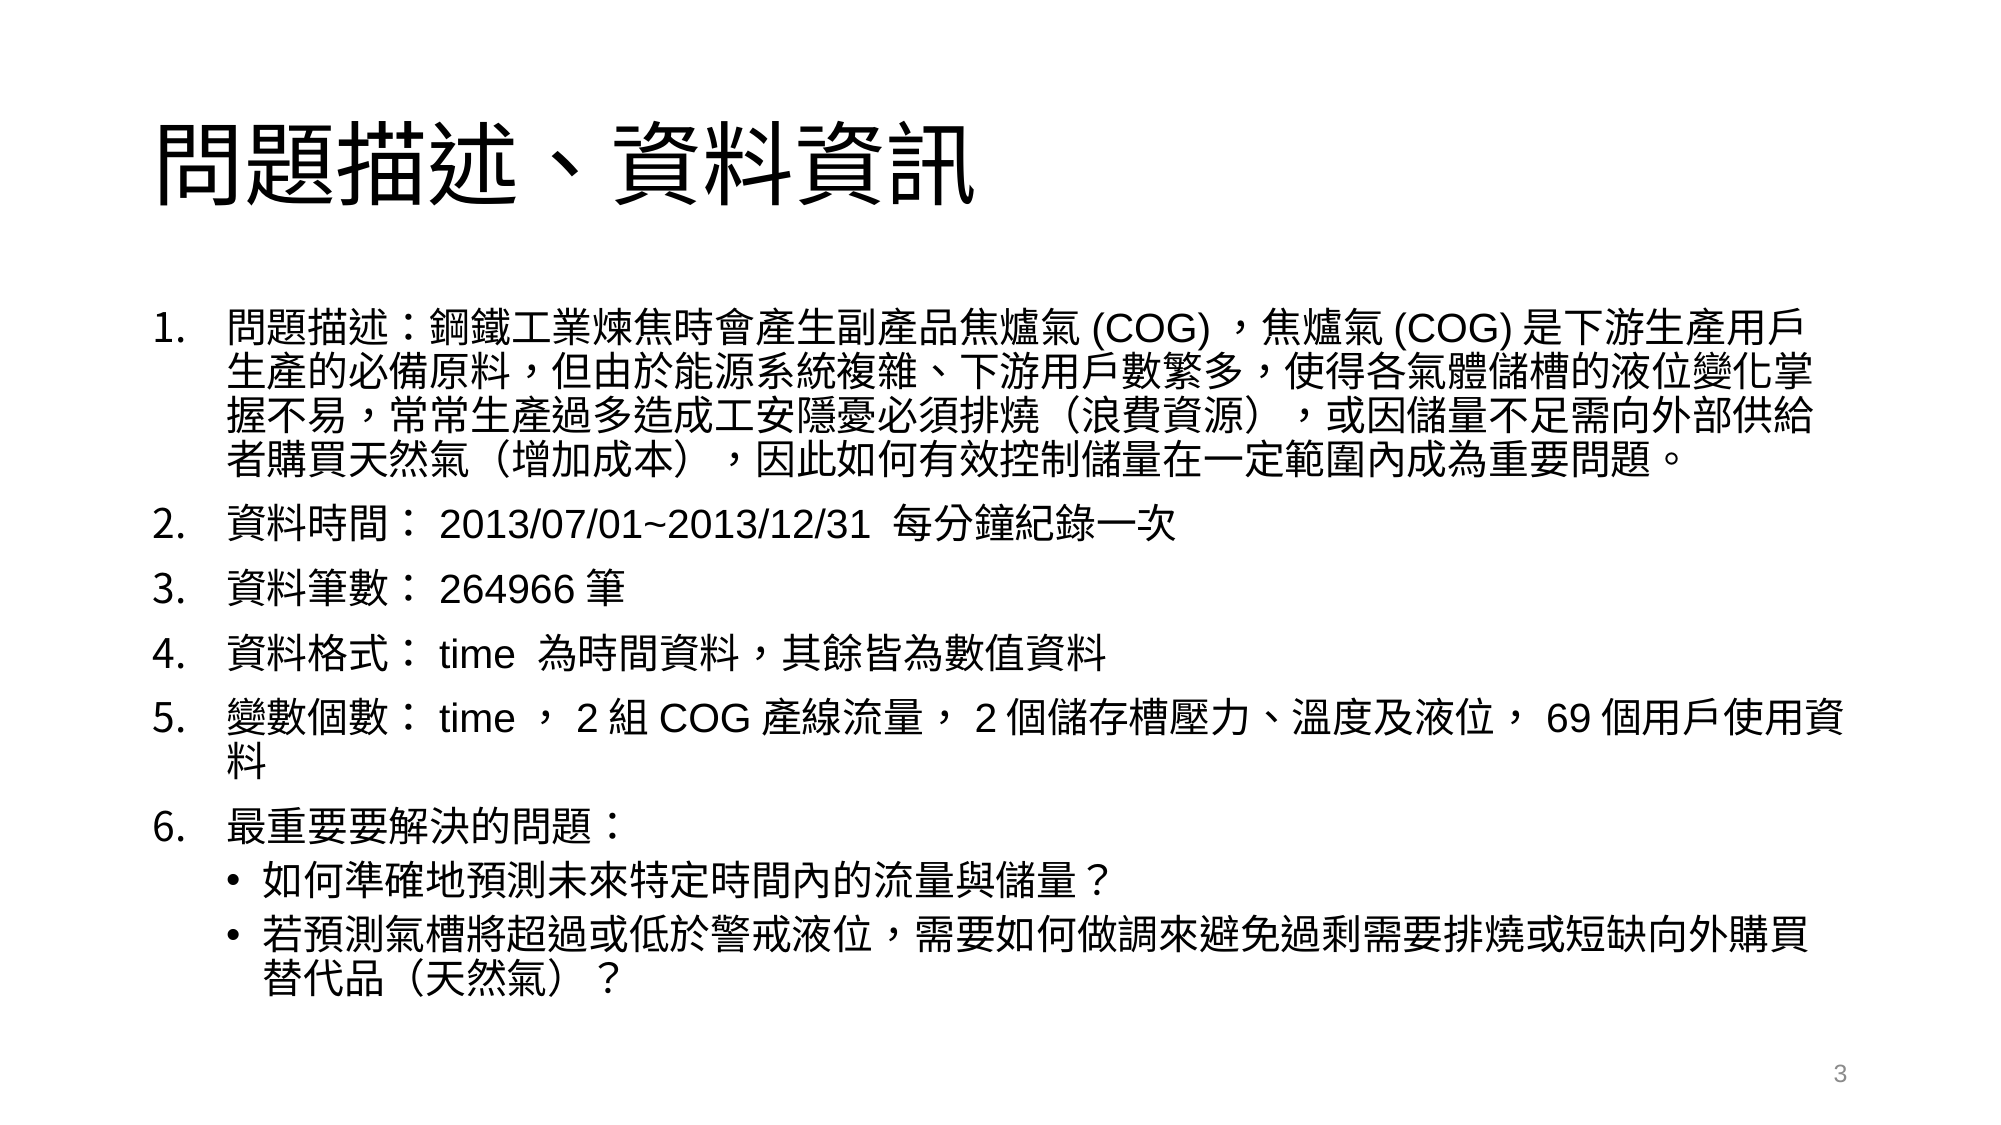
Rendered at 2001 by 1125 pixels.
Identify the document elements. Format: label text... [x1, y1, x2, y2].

title 問題描述、資料資訊 [137, 59, 1863, 278]
list 問題描述：鋼鐵工業煉焦時會產生副產品焦爐氣(COG)，焦爐氣(COG)是下游生產用戶生產的必備原料，但由於能源系統複雜、下游用戶數繁多，使得各氣體儲槽的液位變化掌握不易，常常生產過多造成工安隱憂必須排燒（浪費資源），或因儲量不足需向外部供給者購買天然氣（增加成本），因此如何有效控制儲量在一定範圍內成為重要問題。 資料時間：2013/07/01~2013/12/31 每分鐘紀錄一次 資料筆數：264966筆 資料格式：time 為時間資料，其餘皆為數值資料 變數個數：time，2組COG產線流量，2個儲存槽壓力、溫度及液位，69個用戶使用資料 最重要要解決的問題： 如何準確地預測未來特定時間內的流量與儲量？ 若預測氣槽將超過或低於警戒液位，需要如何做調來避免過剩需要排燒或短缺向外購買替代品（天然氣）？ [137, 299, 1863, 1014]
slide_number 3 [1412, 1042, 1863, 1103]
